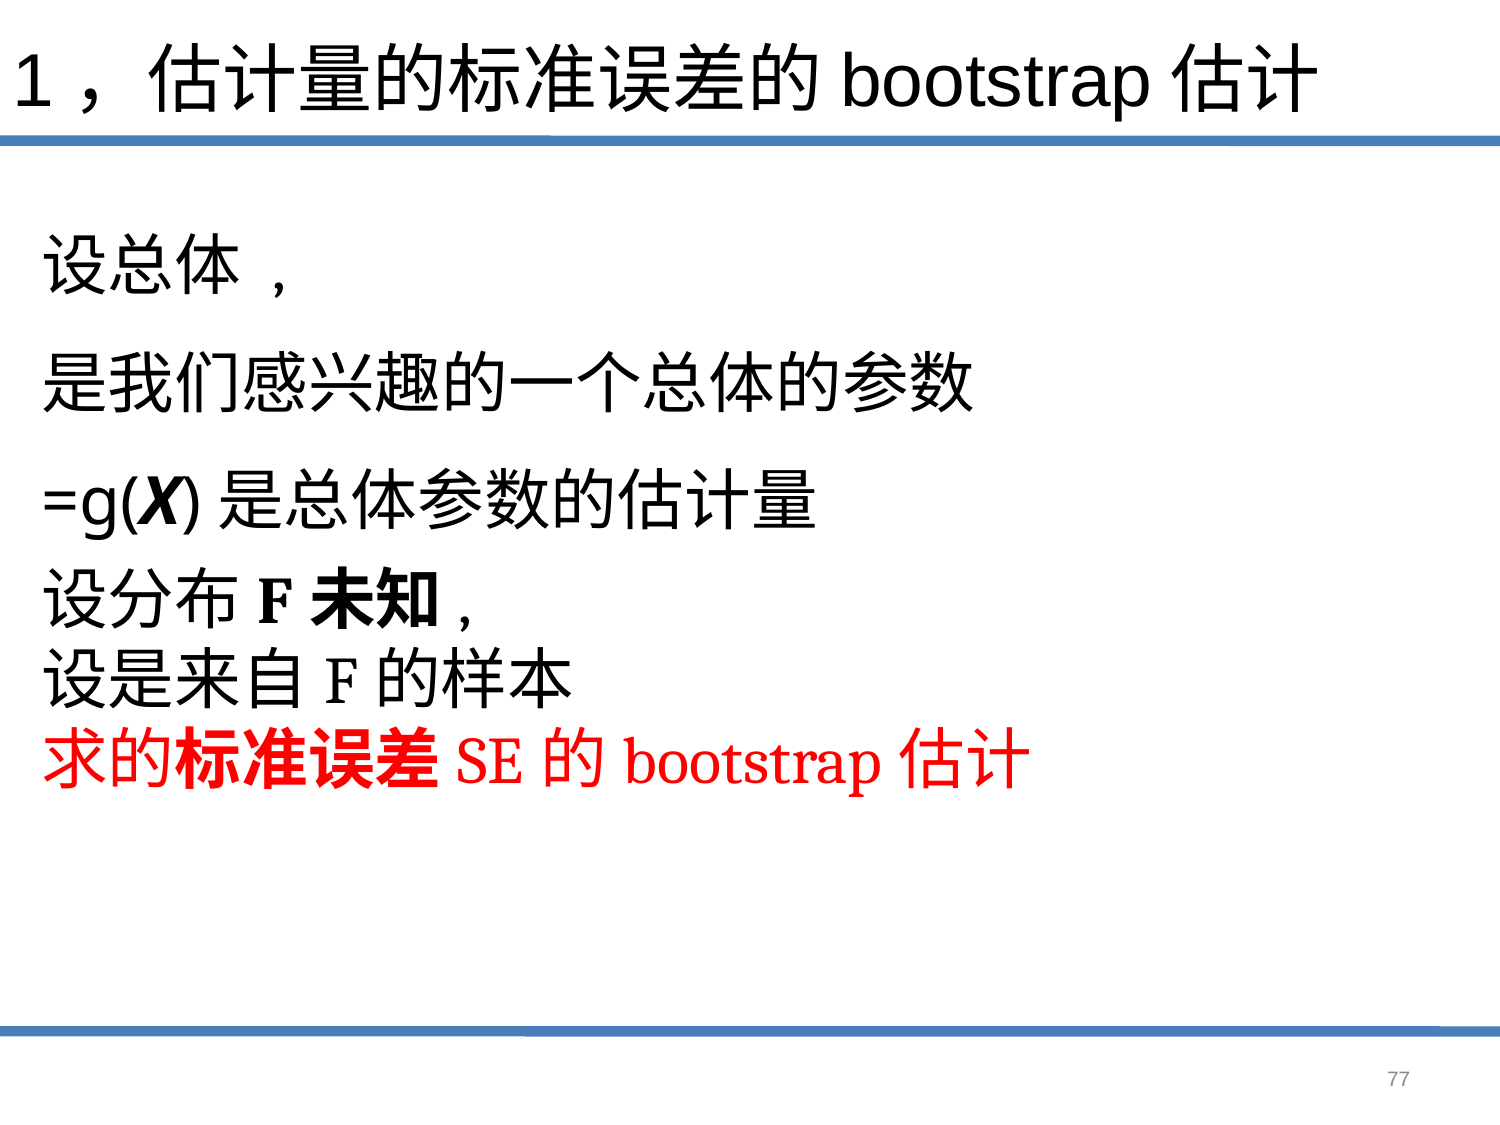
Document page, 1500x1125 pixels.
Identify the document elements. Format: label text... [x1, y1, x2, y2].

slide_number 77 [1074, 1048, 1425, 1109]
title 1，估计量的标准误差的bootstrap估计 [0, 23, 1348, 129]
